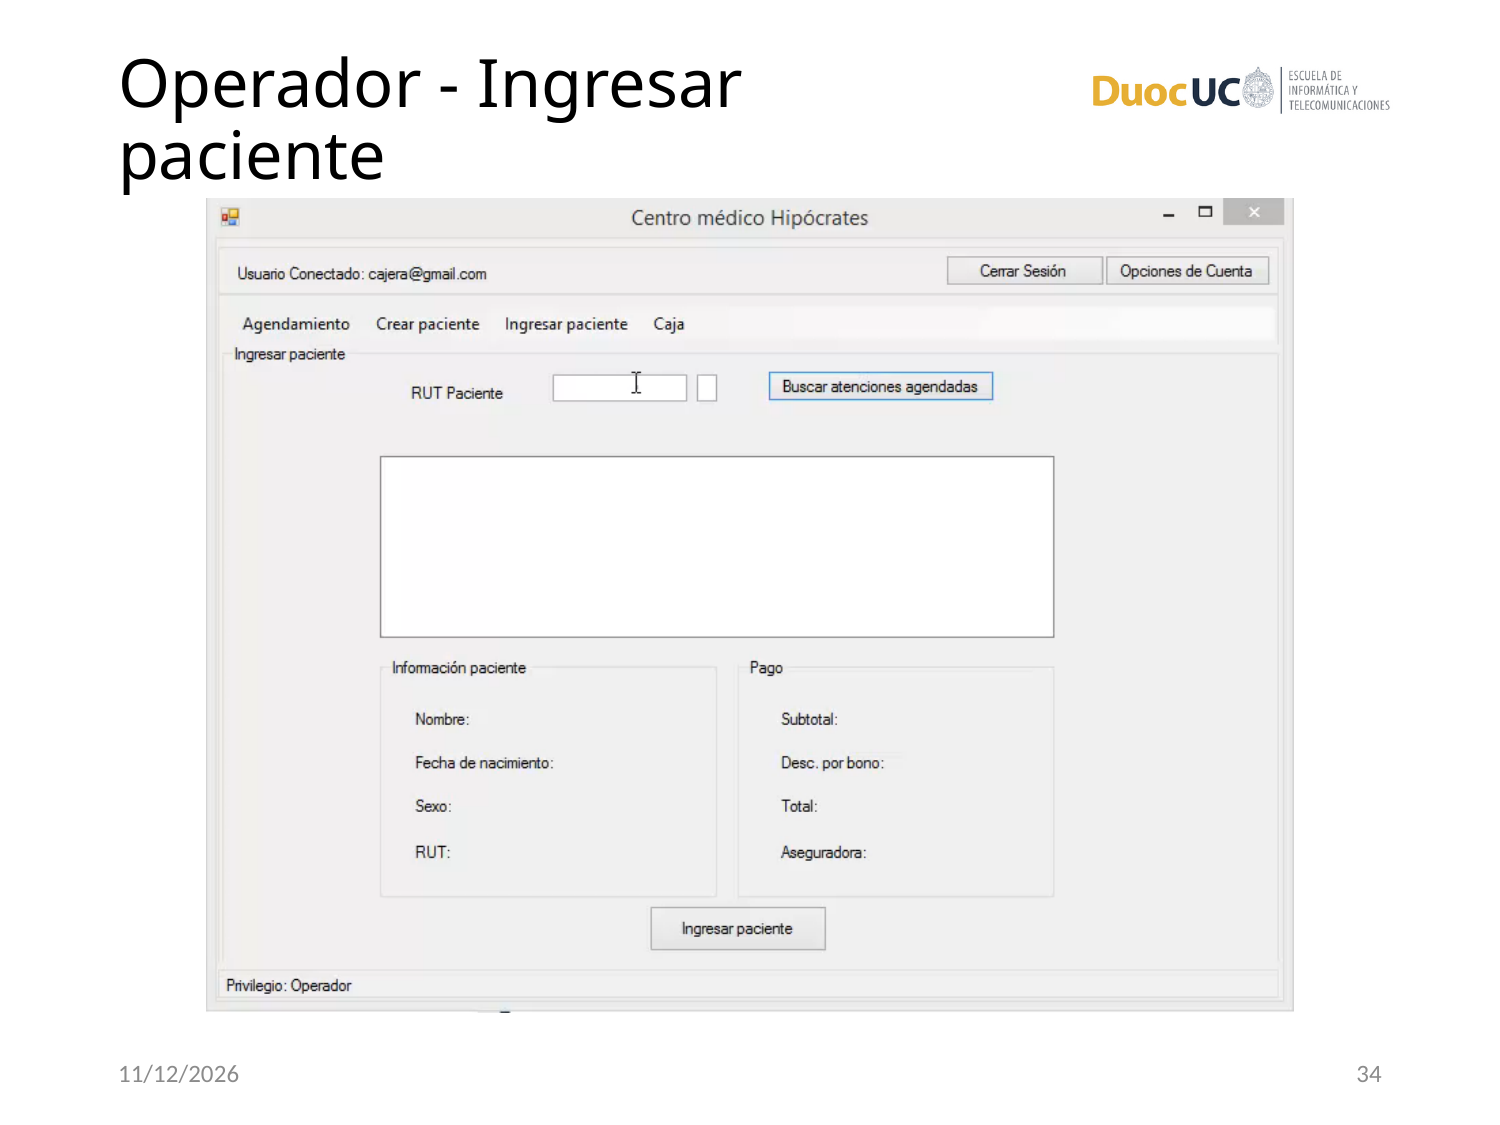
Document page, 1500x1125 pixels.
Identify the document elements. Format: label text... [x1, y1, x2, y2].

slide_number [103, 1042, 441, 1103]
slide_number 34 [1059, 1042, 1397, 1103]
picture [1085, 59, 1397, 118]
title Operador - Ingresar paciente [103, 59, 959, 185]
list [206, 197, 1294, 1014]
